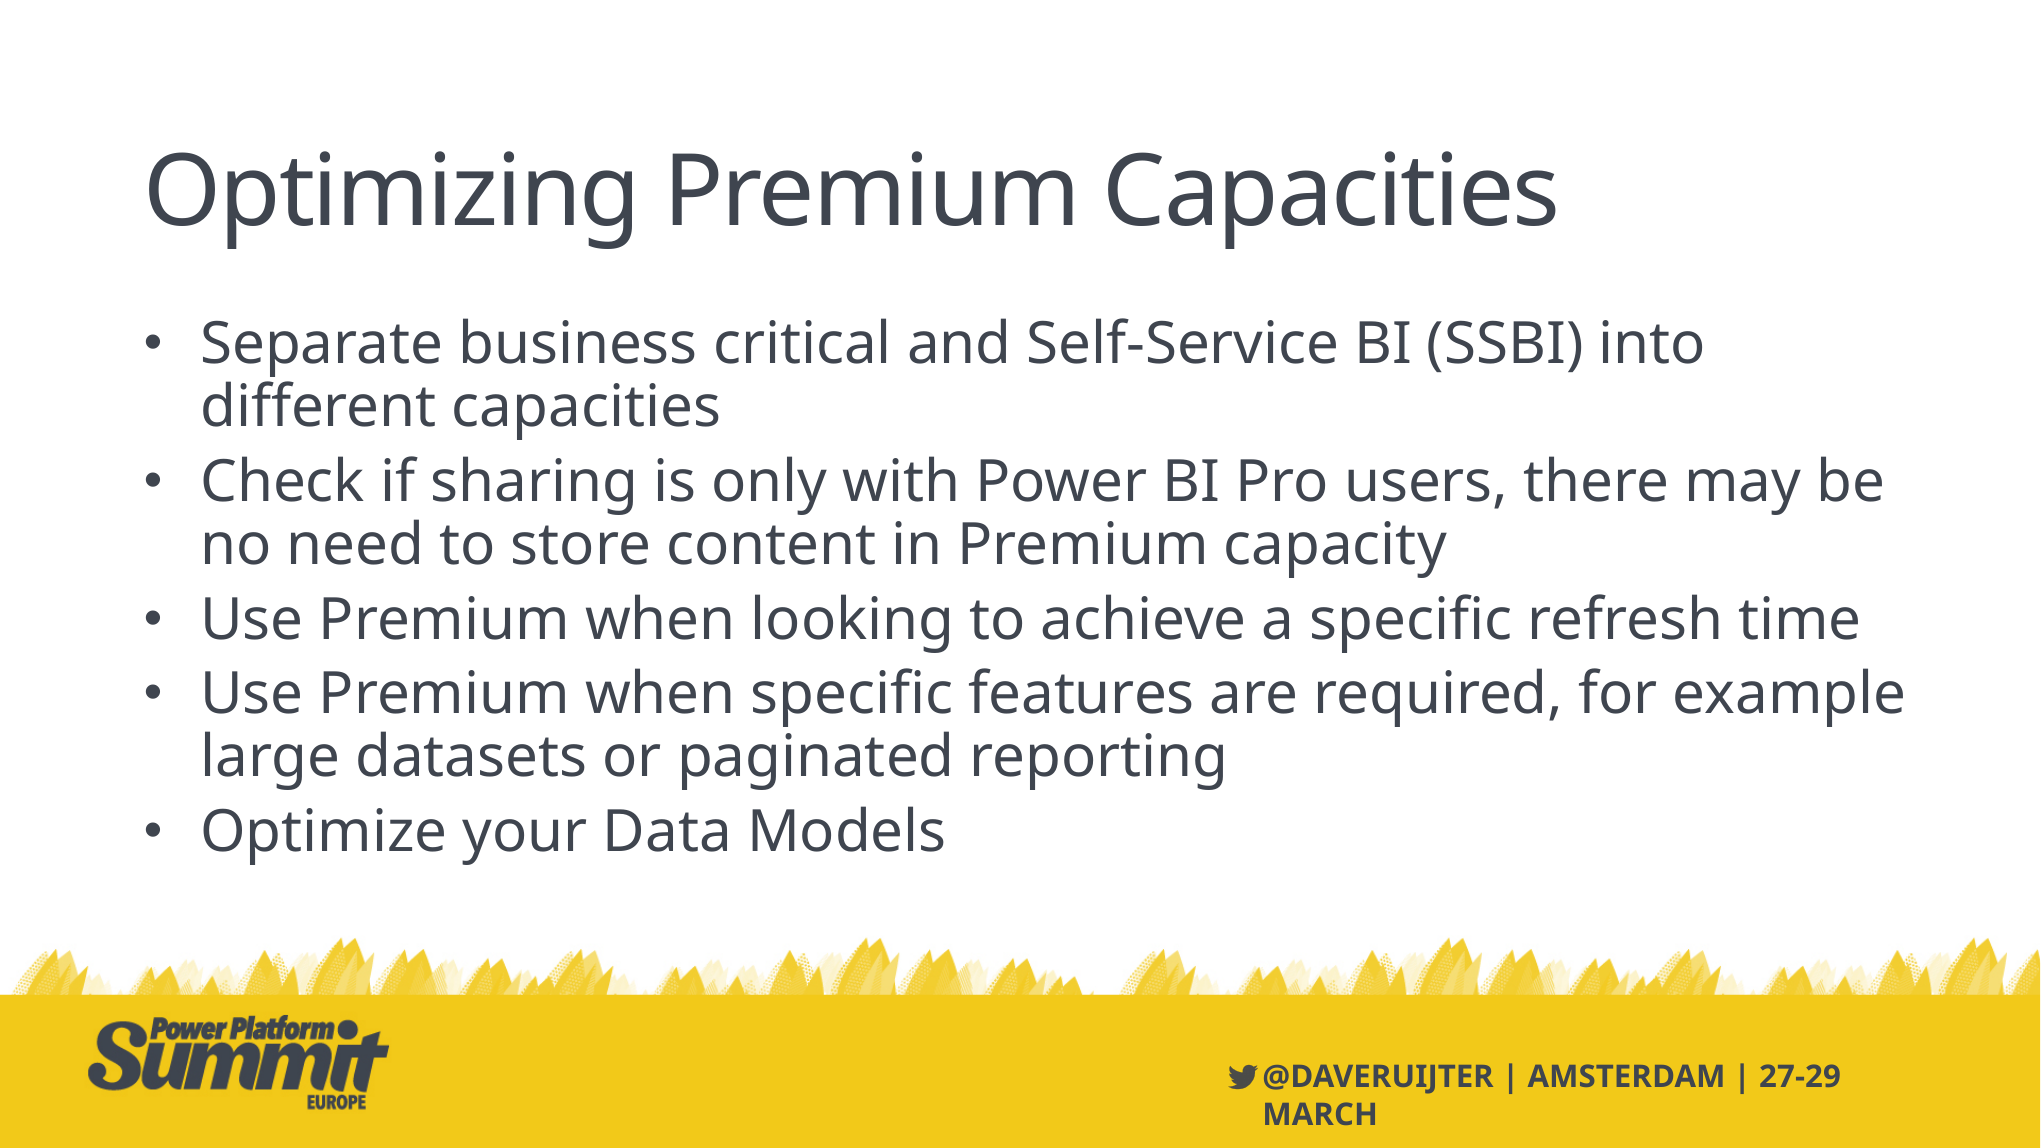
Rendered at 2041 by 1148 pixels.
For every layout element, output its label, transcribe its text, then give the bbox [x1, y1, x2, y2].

picture [0, 0, 2041, 1148]
title Optimizing Premium Capacities [120, 123, 1996, 275]
list Separate business critical and Self-Service BI (SSBI) into different capacities Check if sharing is only with Power BI Pro users, there may be no need to store content in Premium capacity Use Premium when looking to achieve a specific refresh time Use Premium when specific features are required, for example large datasets or paginated reporting Optimize your Data Models [120, 298, 1982, 895]
